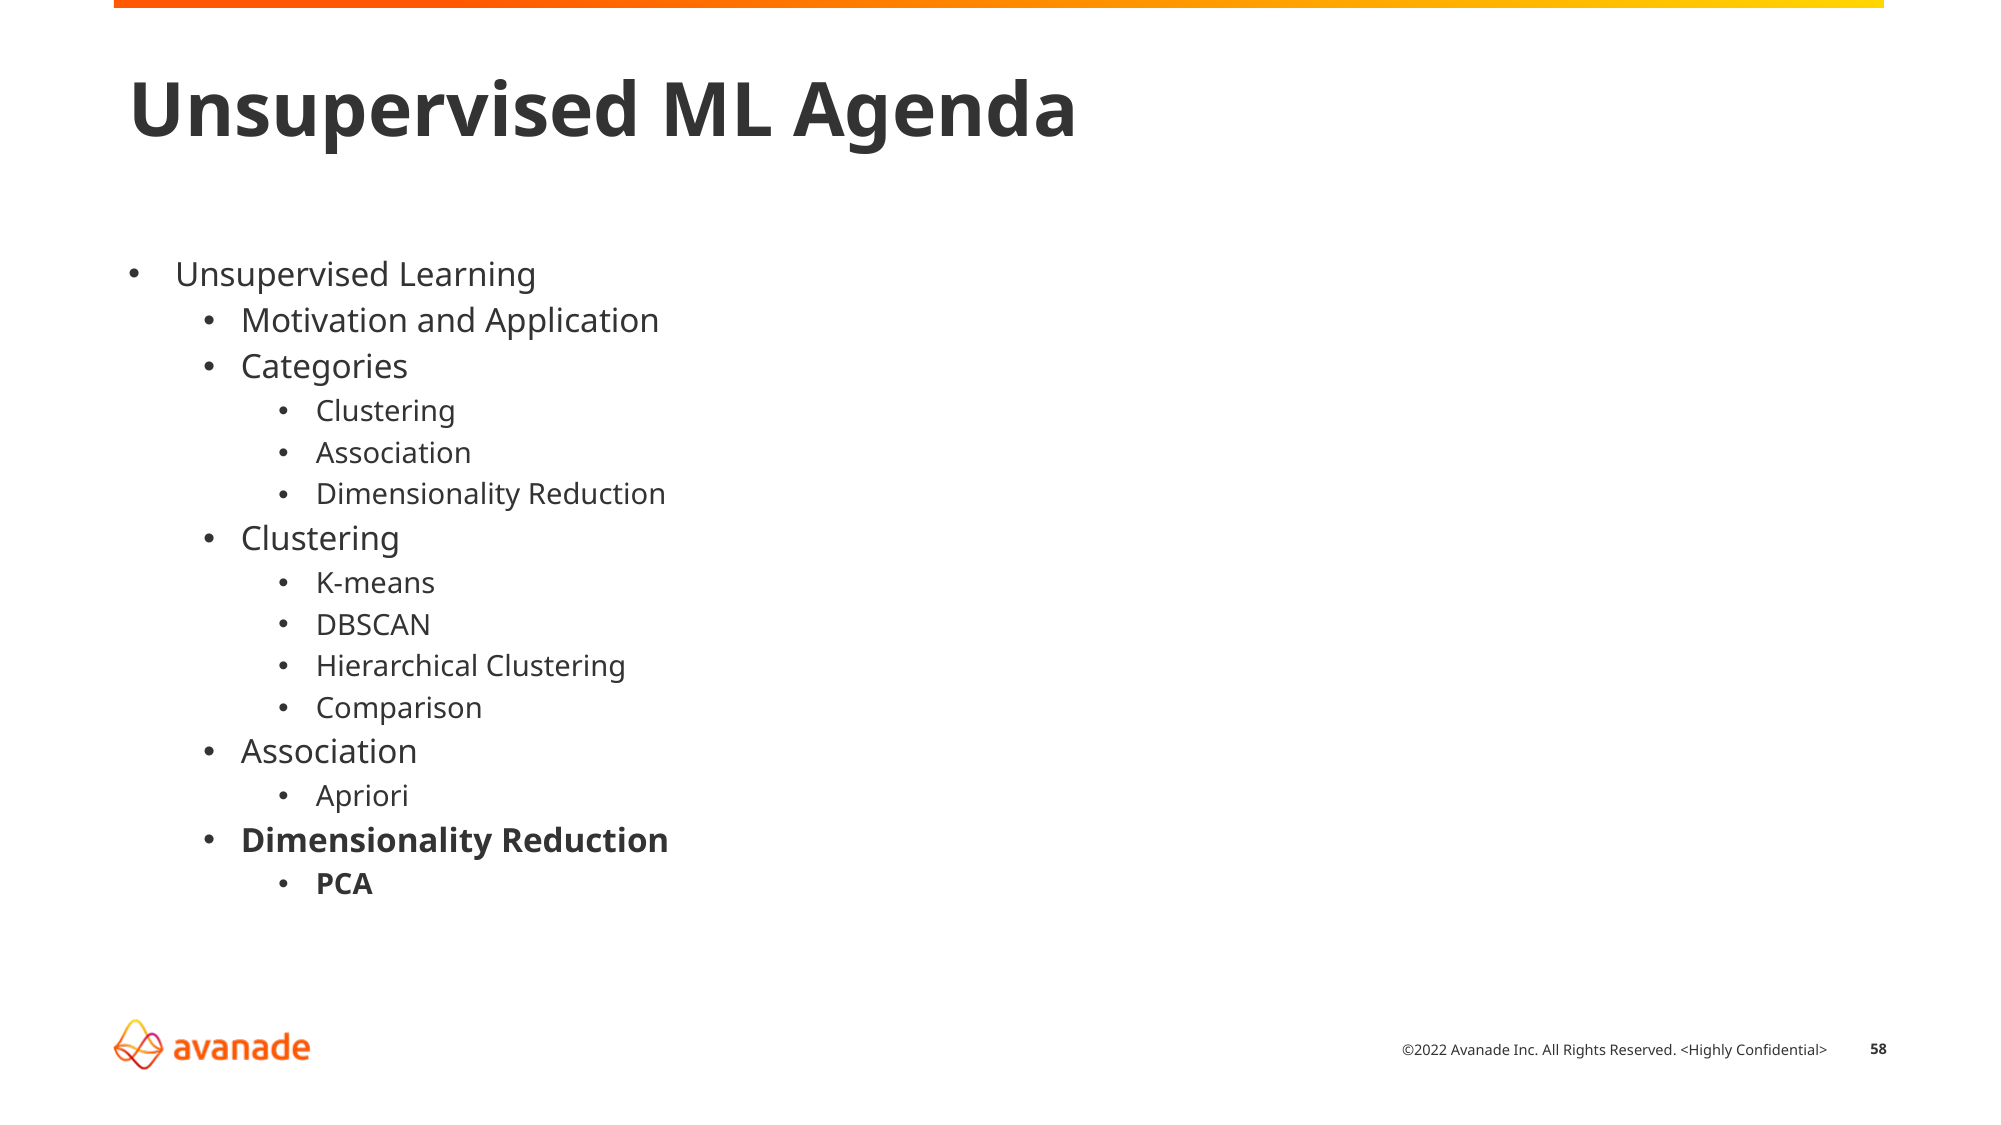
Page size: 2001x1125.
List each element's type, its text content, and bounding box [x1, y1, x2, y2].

title Unsupervised ML Agenda [113, 64, 1883, 228]
list Unsupervised Learning Motivation and Application Categories Clustering Association Dimensionality Reduction Clustering K-means DBSCAN Hierarchical Clustering Comparison Association Apriori Dimensionality Reduction PCA [113, 249, 1883, 964]
picture [93, 999, 339, 1090]
